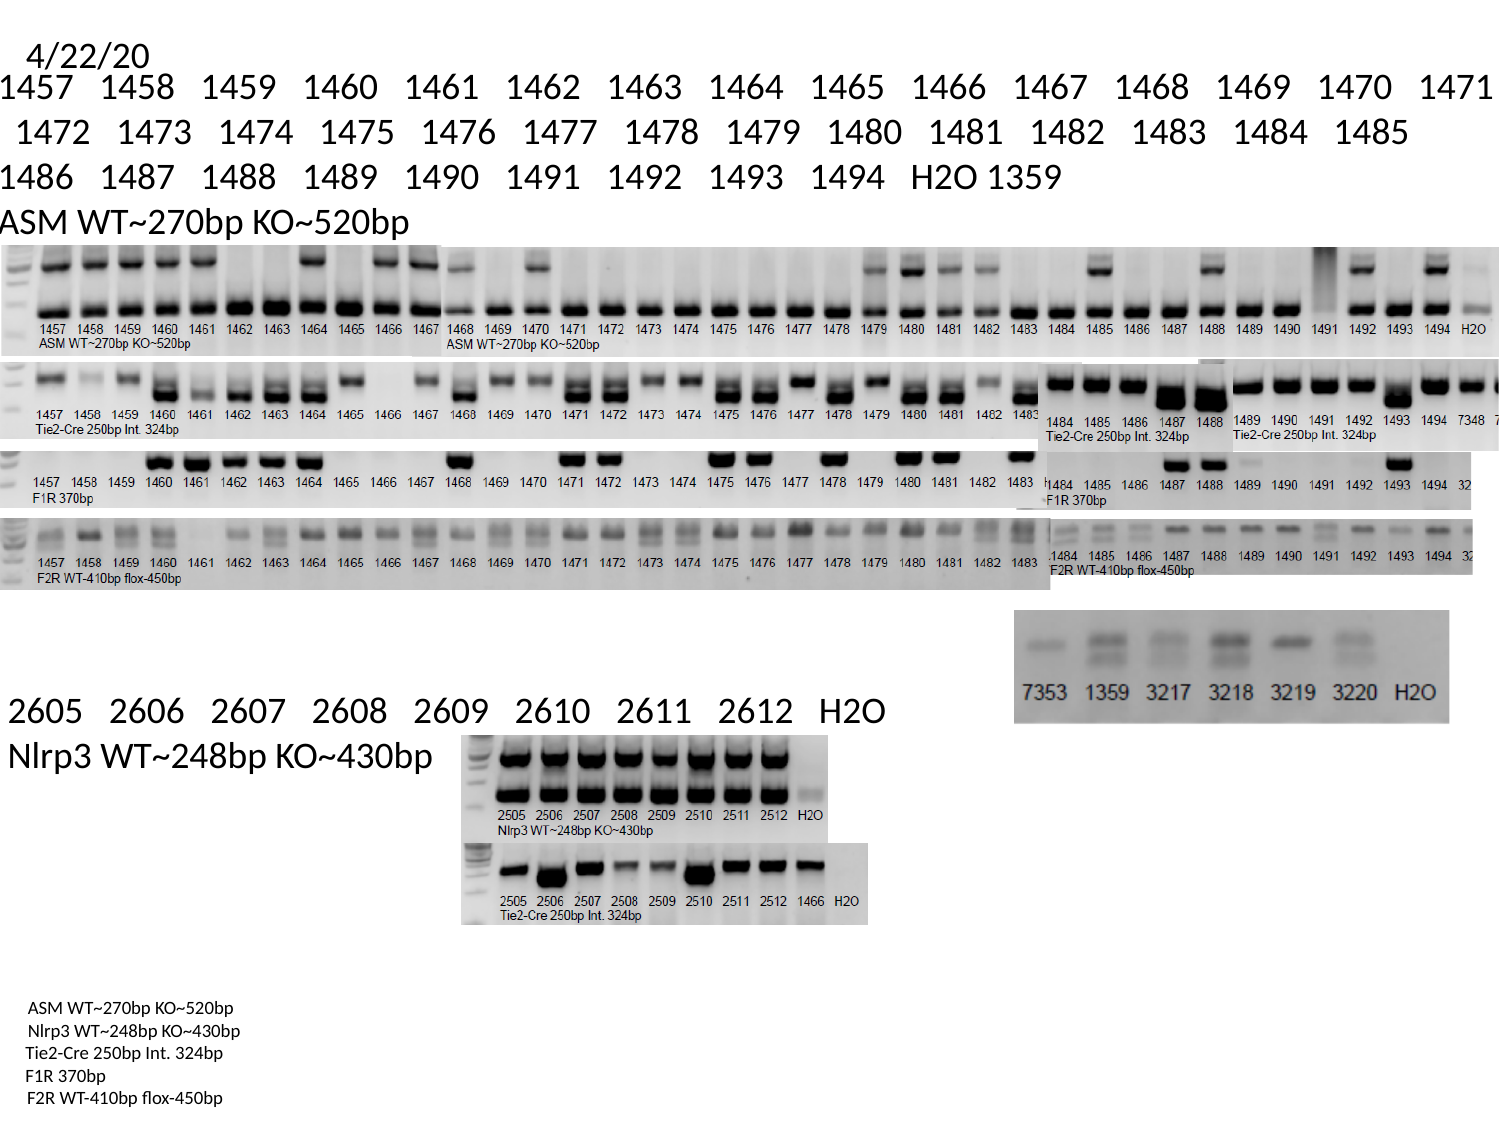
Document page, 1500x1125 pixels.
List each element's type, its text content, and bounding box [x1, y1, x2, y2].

text_box 4/22/20 [11, 23, 165, 54]
picture [0, 359, 1499, 511]
picture [1, 245, 1499, 357]
text_box Nlrp3 WT~248bp KO~430bp [13, 1011, 256, 1049]
picture [1013, 610, 1450, 732]
text_box F1R 370bp [10, 1055, 121, 1094]
text_box Tie2-Cre 250bp Int. 324bp [10, 1033, 239, 1072]
text_box 2605 2606 2607 2608 2609 2610 2611 2612 H2O Nlrp3 WT~248bp KO~430bp [0, 678, 1118, 783]
text_box 1457 1458 1459 1460 1461 1462 1463 1464 1465 1466 1467 1468 1469 1470 1471 1472 1473 1474 1475 1476 1477 1478 1479 1480 1481 1482 1483 1484 1485 1486 1487 1488 1489 1490 1491 1492 1493 1494 H2O 1359 ASM WT~270bp KO~520bp [0, 54, 1500, 248]
picture [0, 518, 1473, 590]
text_box F2R WT-410bp flox-450bp [12, 1078, 238, 1116]
text_box ASM WT~270bp KO~520bp [13, 988, 249, 1011]
picture [461, 734, 869, 925]
